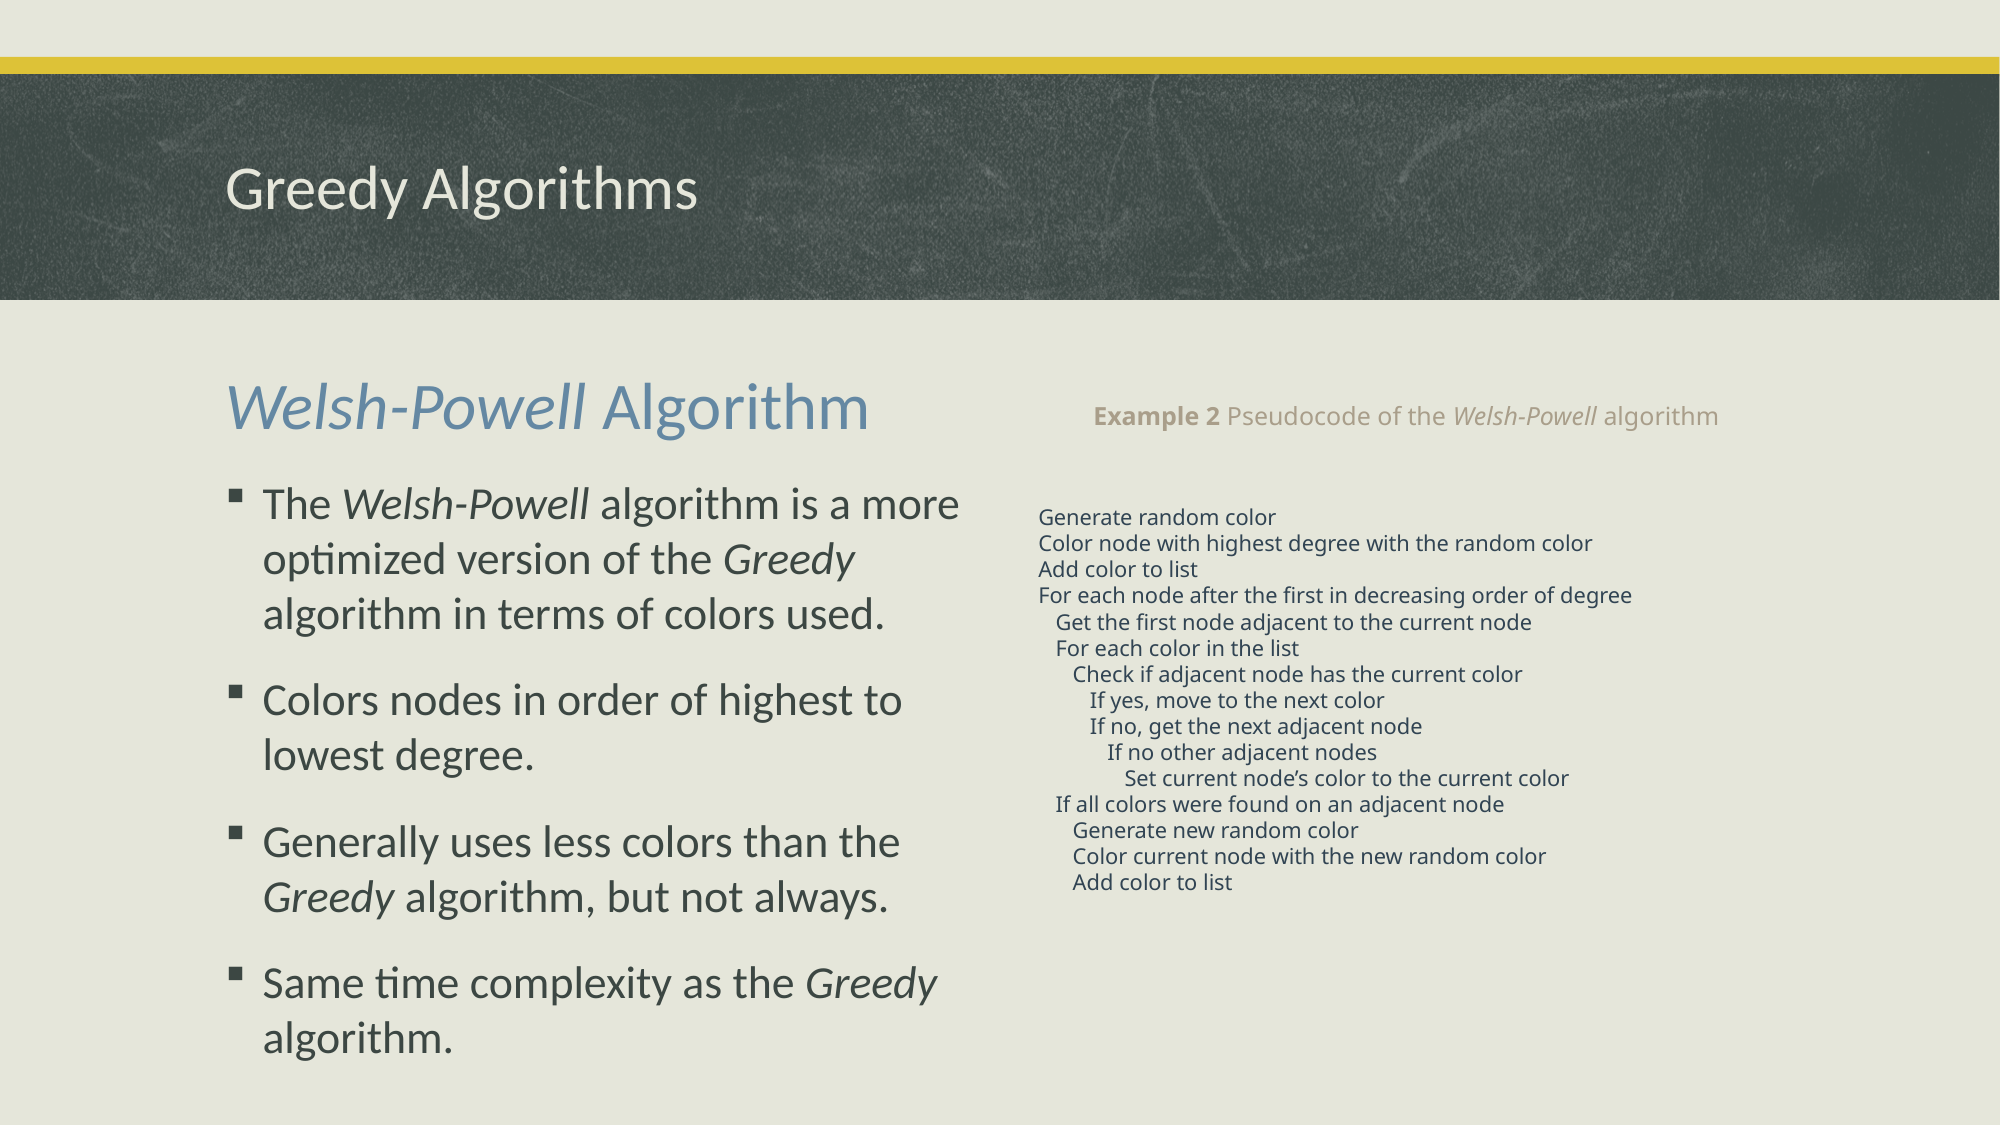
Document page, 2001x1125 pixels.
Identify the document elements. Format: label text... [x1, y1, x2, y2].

list Welsh-Powell Algorithm The Welsh-Powell algorithm is a more optimized version of the Greedy algorithm in terms of colors used. Colors nodes in order of highest to lowest degree. Generally uses less colors than the Greedy algorithm, but not always. Same time complexity as the Greedy algorithm. [210, 299, 988, 1125]
picture [0, 74, 2000, 300]
title Greedy Algorithms [210, 76, 1790, 300]
text_box Generate random color Color node with highest degree with the random color Add color to list For each node after the first in decreasing order of degree Get the first node adjacent to the current node For each color in the list Check if adjacent node has the current color If yes, move to the next color If no, get the next adjacent node If no other adjacent nodes Set current node’s color to the current color If all colors were found on an adjacent node Generate new random color Color current node with the new random color Add color to list [1023, 299, 2000, 1125]
